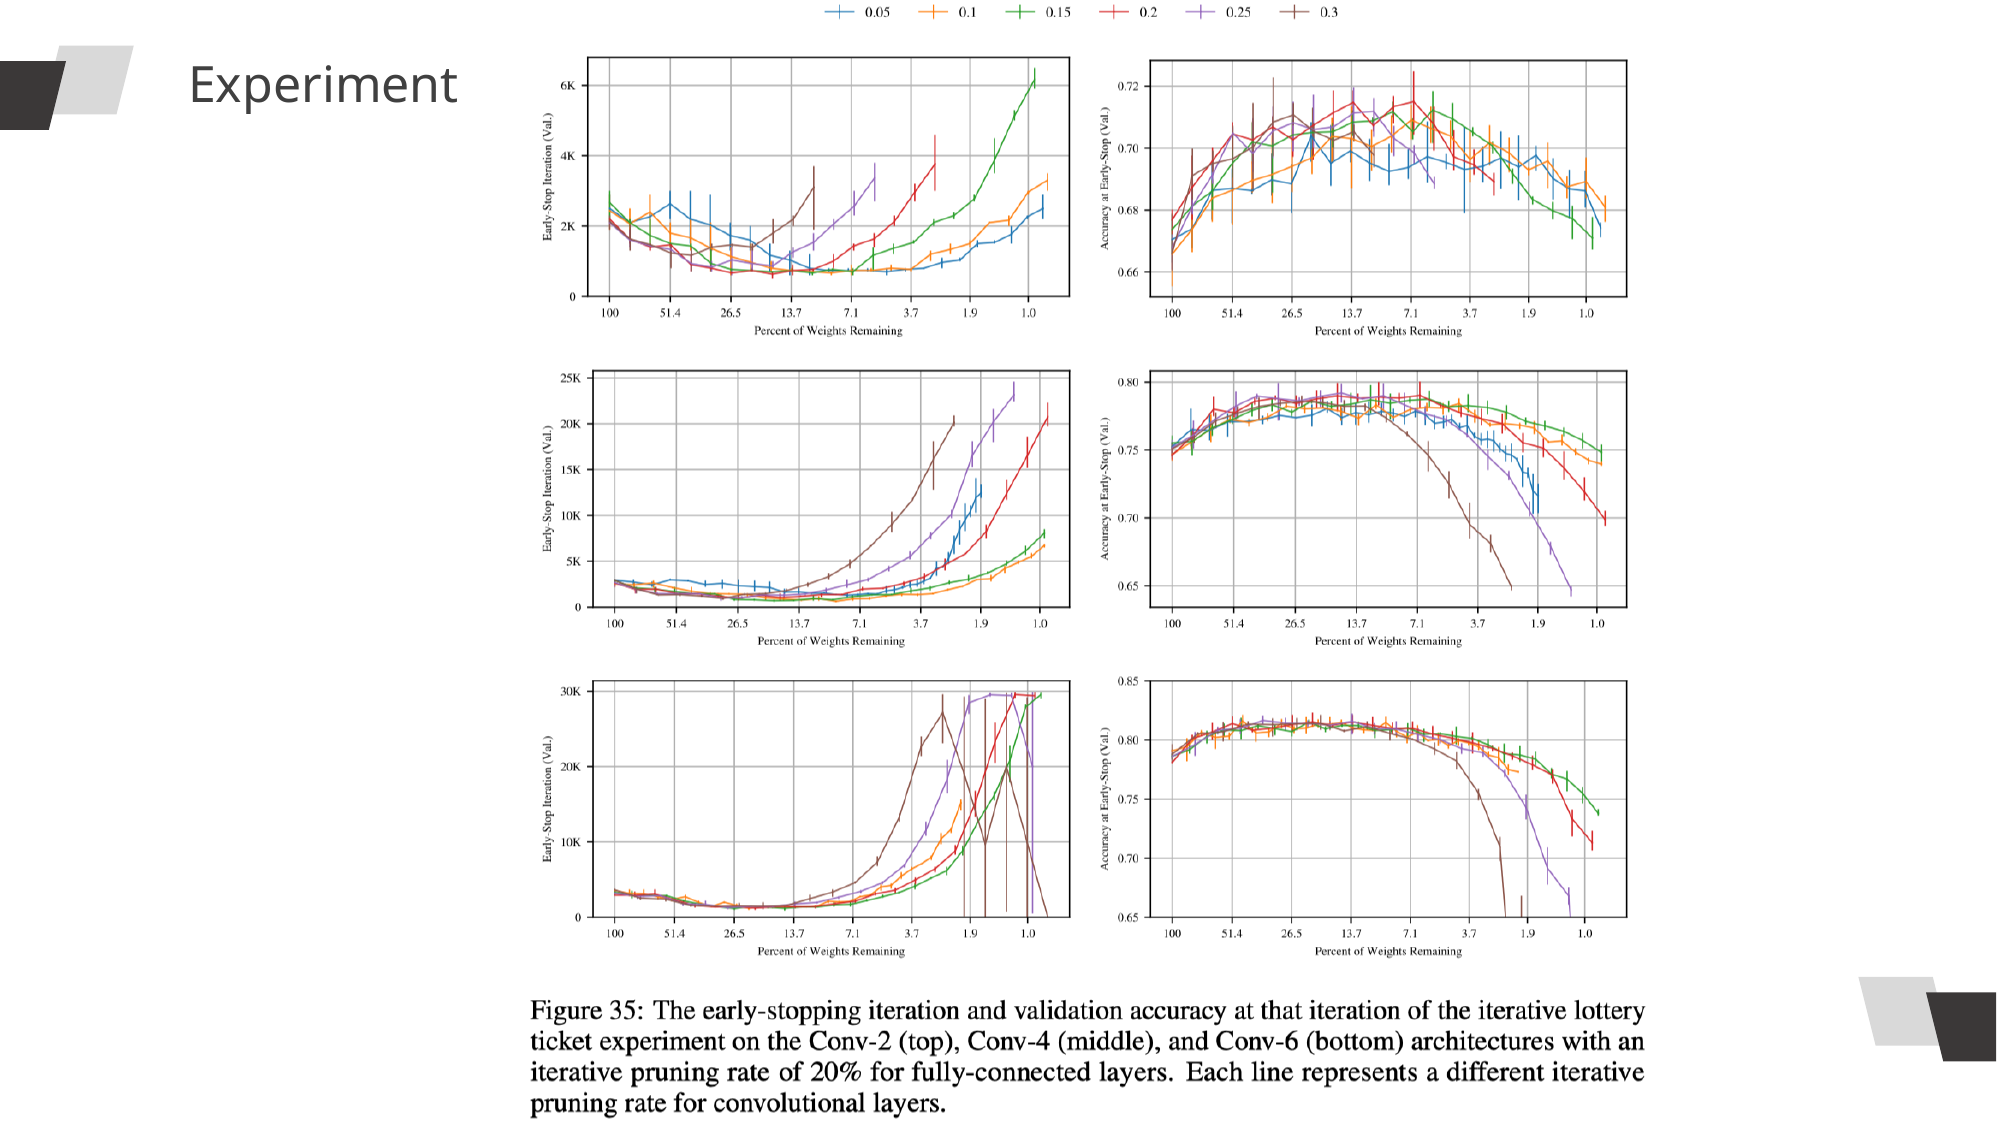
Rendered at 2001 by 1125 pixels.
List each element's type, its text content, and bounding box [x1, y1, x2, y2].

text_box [1858, 976, 1997, 1062]
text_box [0, 45, 134, 130]
text_box Experiment [173, 45, 513, 121]
picture [513, 0, 1660, 1125]
